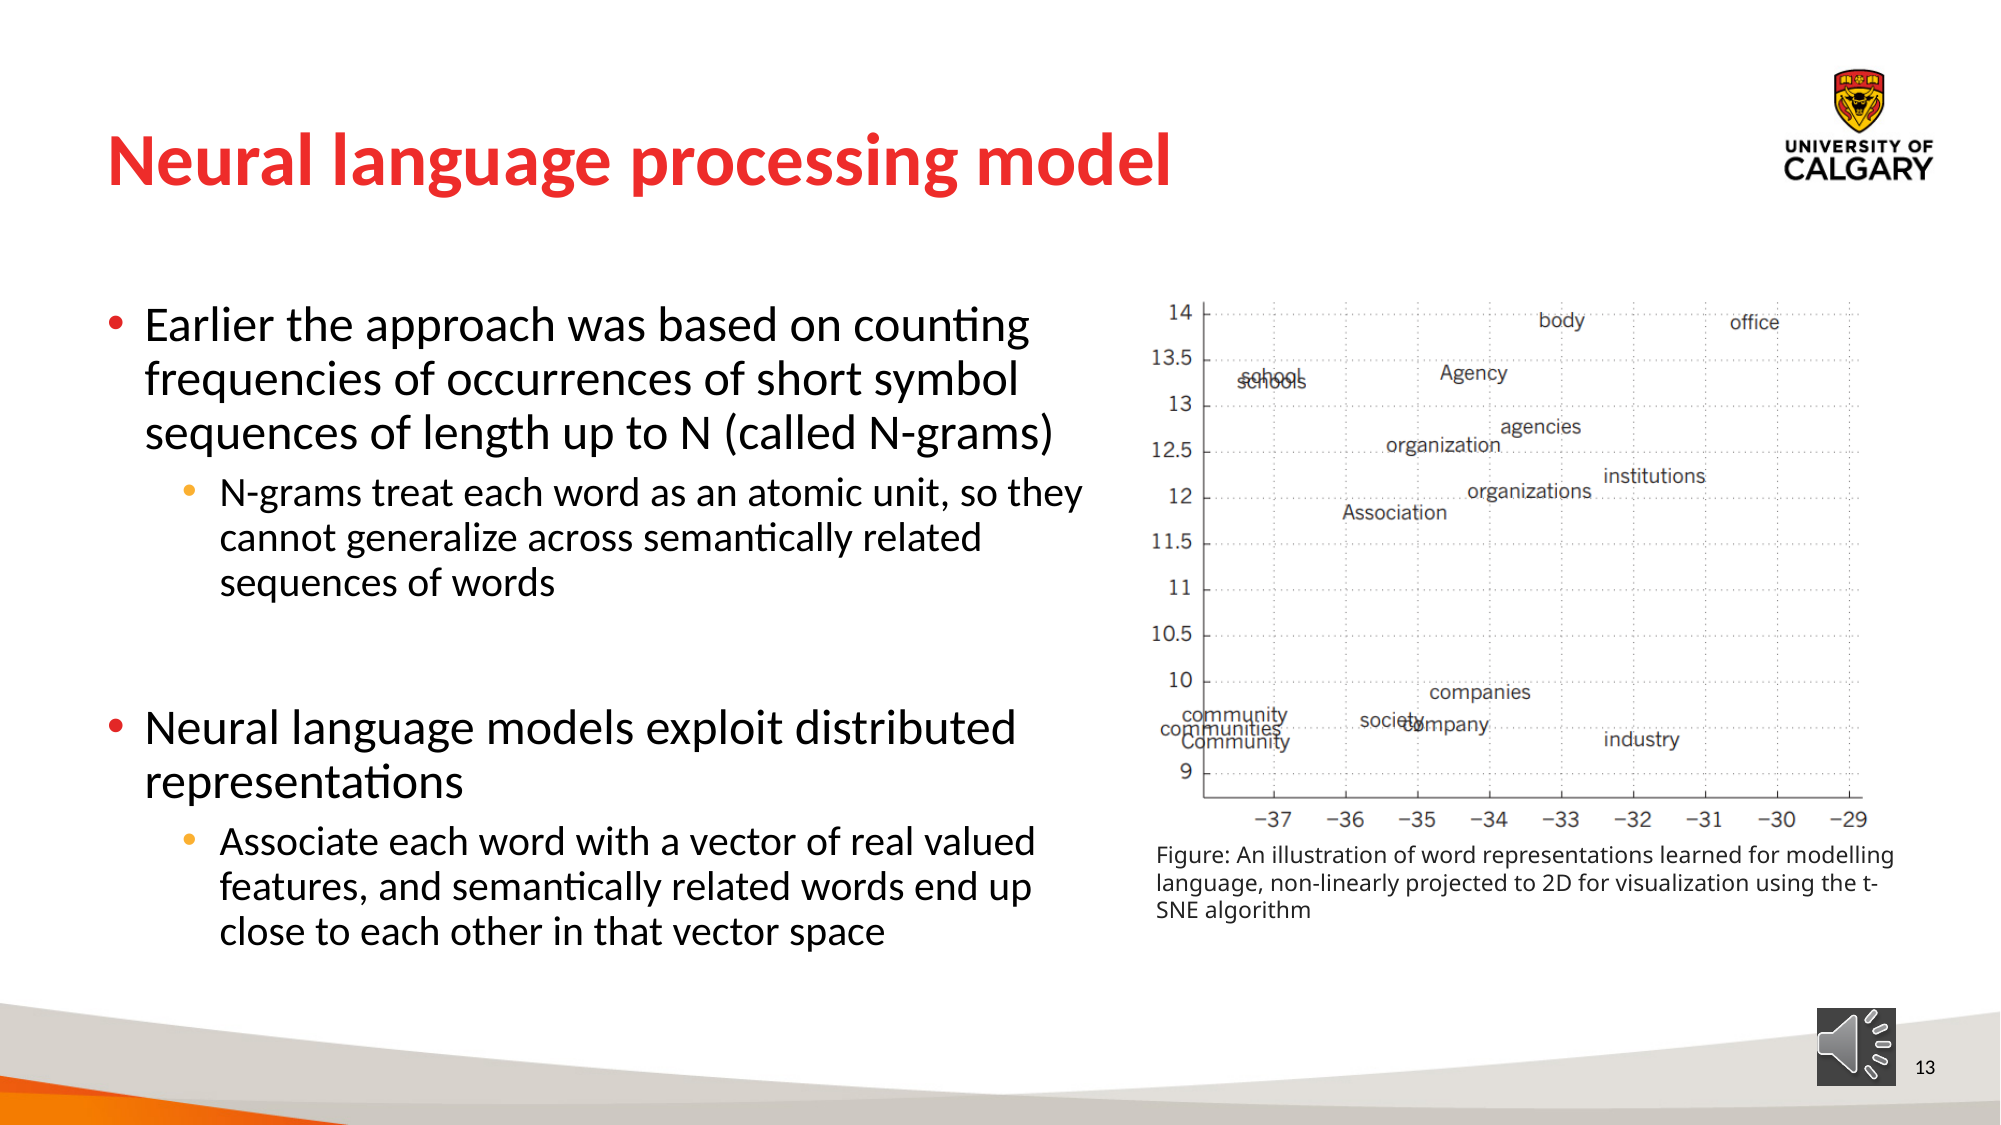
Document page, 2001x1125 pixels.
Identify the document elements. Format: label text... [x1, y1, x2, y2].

slide_number 13 [1500, 1046, 1951, 1107]
picture [0, 0, 2001, 1125]
title Neural language processing model [92, 76, 1688, 246]
text_box Figure: An illustration of word representations learned for modelling language, non-linearly projected to 2D for visualization using the t-SNE algorithm [1141, 833, 1917, 931]
list Earlier the approach was based on counting frequencies of occurrences of short symbol sequences of length up to N (called N-grams) N-grams treat each word as an atomic unit, so they cannot generalize across semantically related sequences of words Neural language models exploit distributed representations Associate each word with a vector of real valued features, and semantically related words end up close to each other in that vector space [92, 290, 1142, 966]
